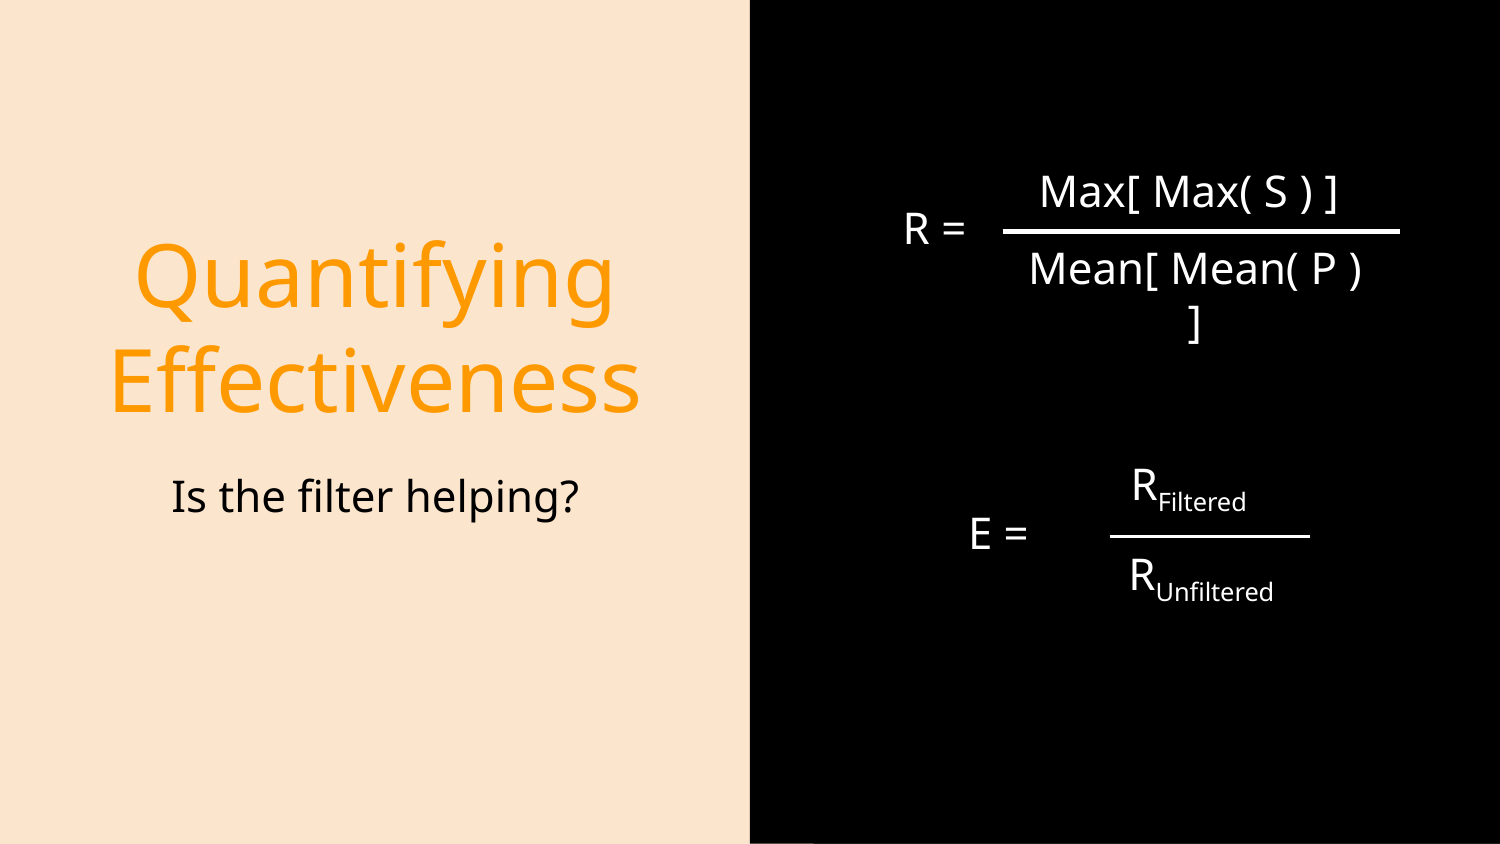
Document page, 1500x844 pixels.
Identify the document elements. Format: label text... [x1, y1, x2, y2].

subtitle R = [777, 185, 1002, 277]
subtitle Max[ Max( S ) ] [990, 148, 1388, 240]
subtitle RUnfiltered [1008, 531, 1394, 623]
subtitle Mean[ Mean( P ) ] [1002, 238, 1388, 317]
text_box [813, 0, 1500, 844]
subtitle RFiltered [990, 441, 1388, 533]
title Quantifying Effectiveness [43, 226, 708, 446]
subtitle Is the filter helping? [43, 454, 708, 675]
subtitle E = [841, 491, 1008, 582]
